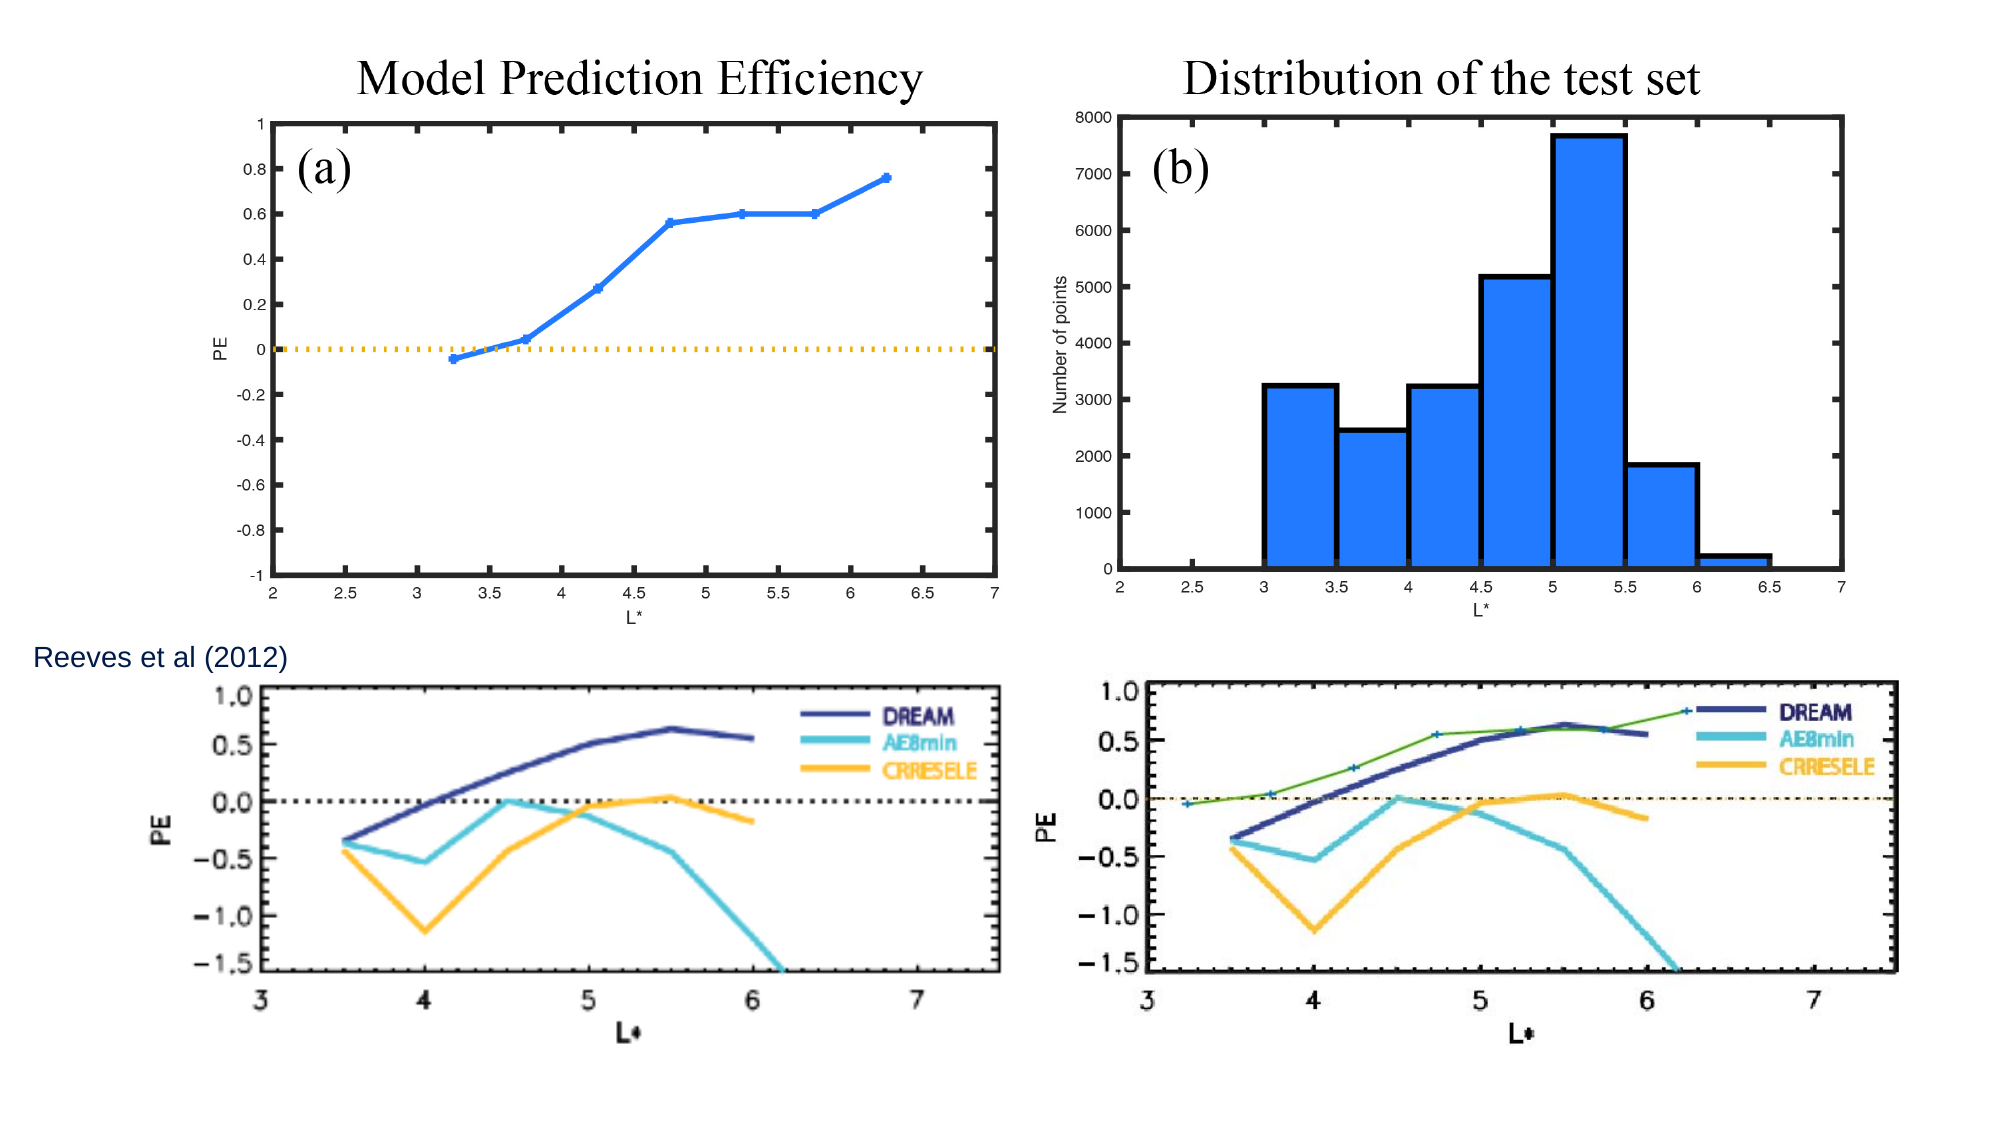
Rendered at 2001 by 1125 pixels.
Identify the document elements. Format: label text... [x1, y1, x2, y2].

picture [142, 652, 1927, 1056]
text_box Reeves et al (2012) [18, 631, 304, 681]
picture [209, 52, 1846, 632]
